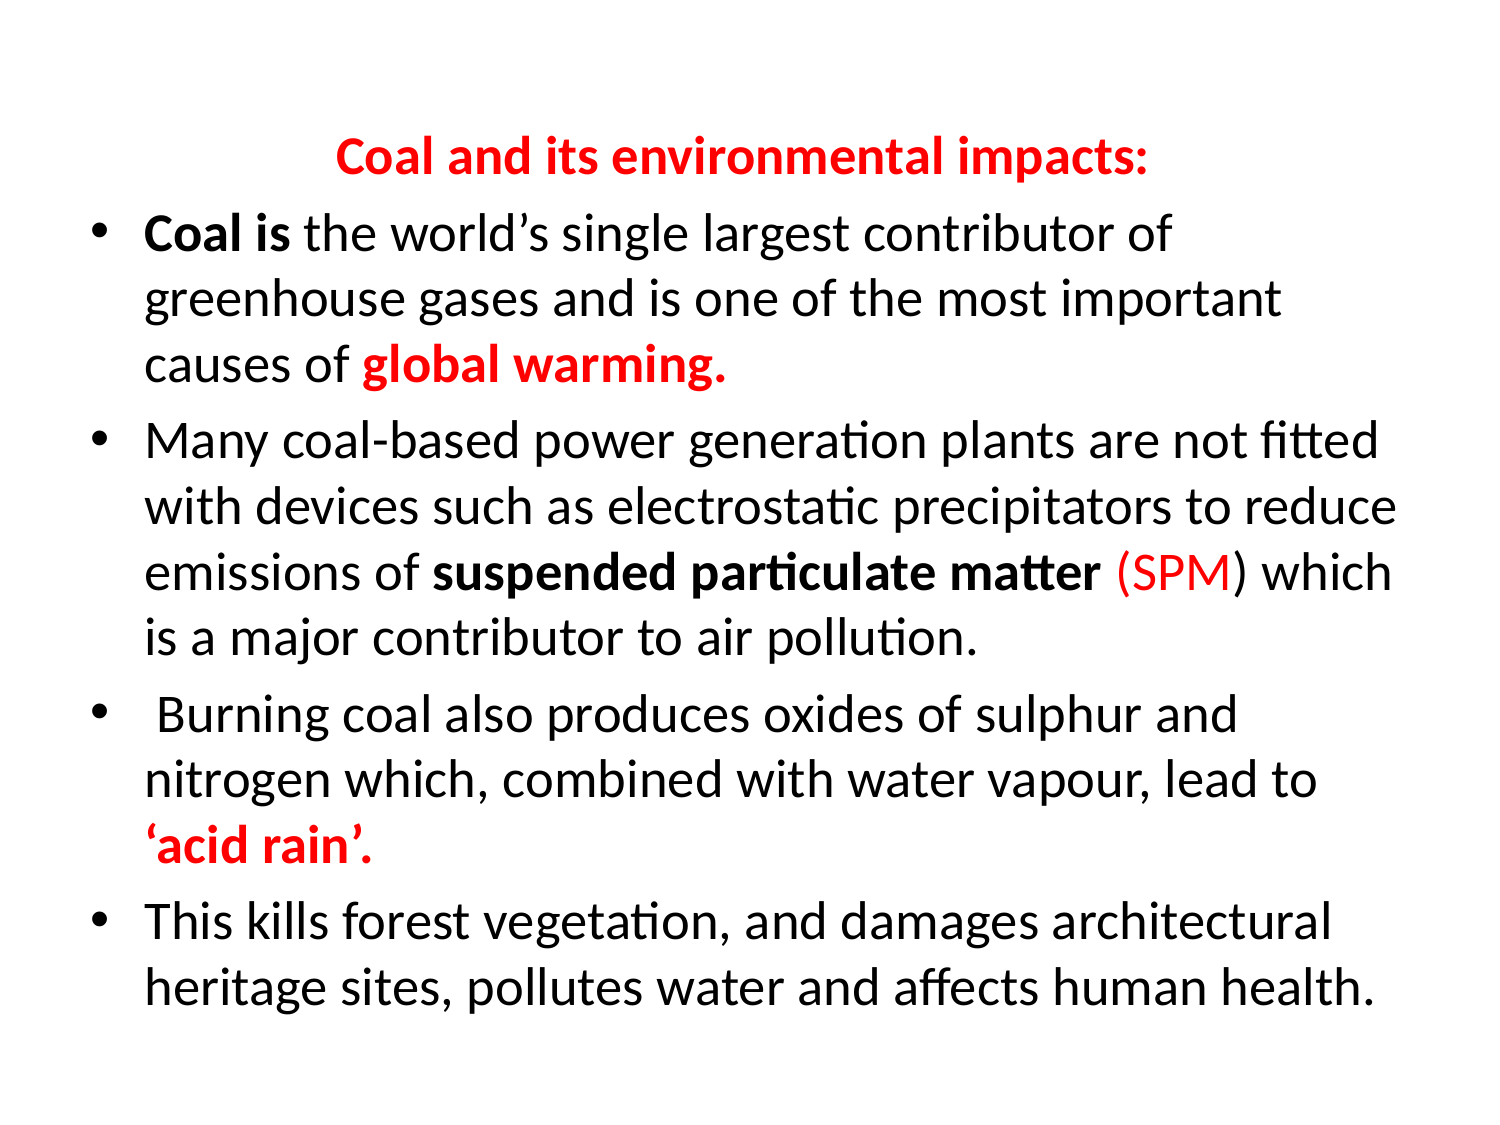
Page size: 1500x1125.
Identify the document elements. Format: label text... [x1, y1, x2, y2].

list Coal and its environmental impacts: Coal is the world’s single largest contributor of greenhouse gases and is one of the most important causes of global warming. Many coal-based power generation plants are not fitted with devices such as electrostatic precipitators to reduce emissions of suspended particulate matter (SPM) which is a major contributor to air pollution. Burning coal also produces oxides of sulphur and nitrogen which, combined with water vapour, lead to ‘acid rain’. This kills forest vegetation, and damages architectural heritage sites, pollutes water and affects human health. [75, 112, 1425, 1038]
